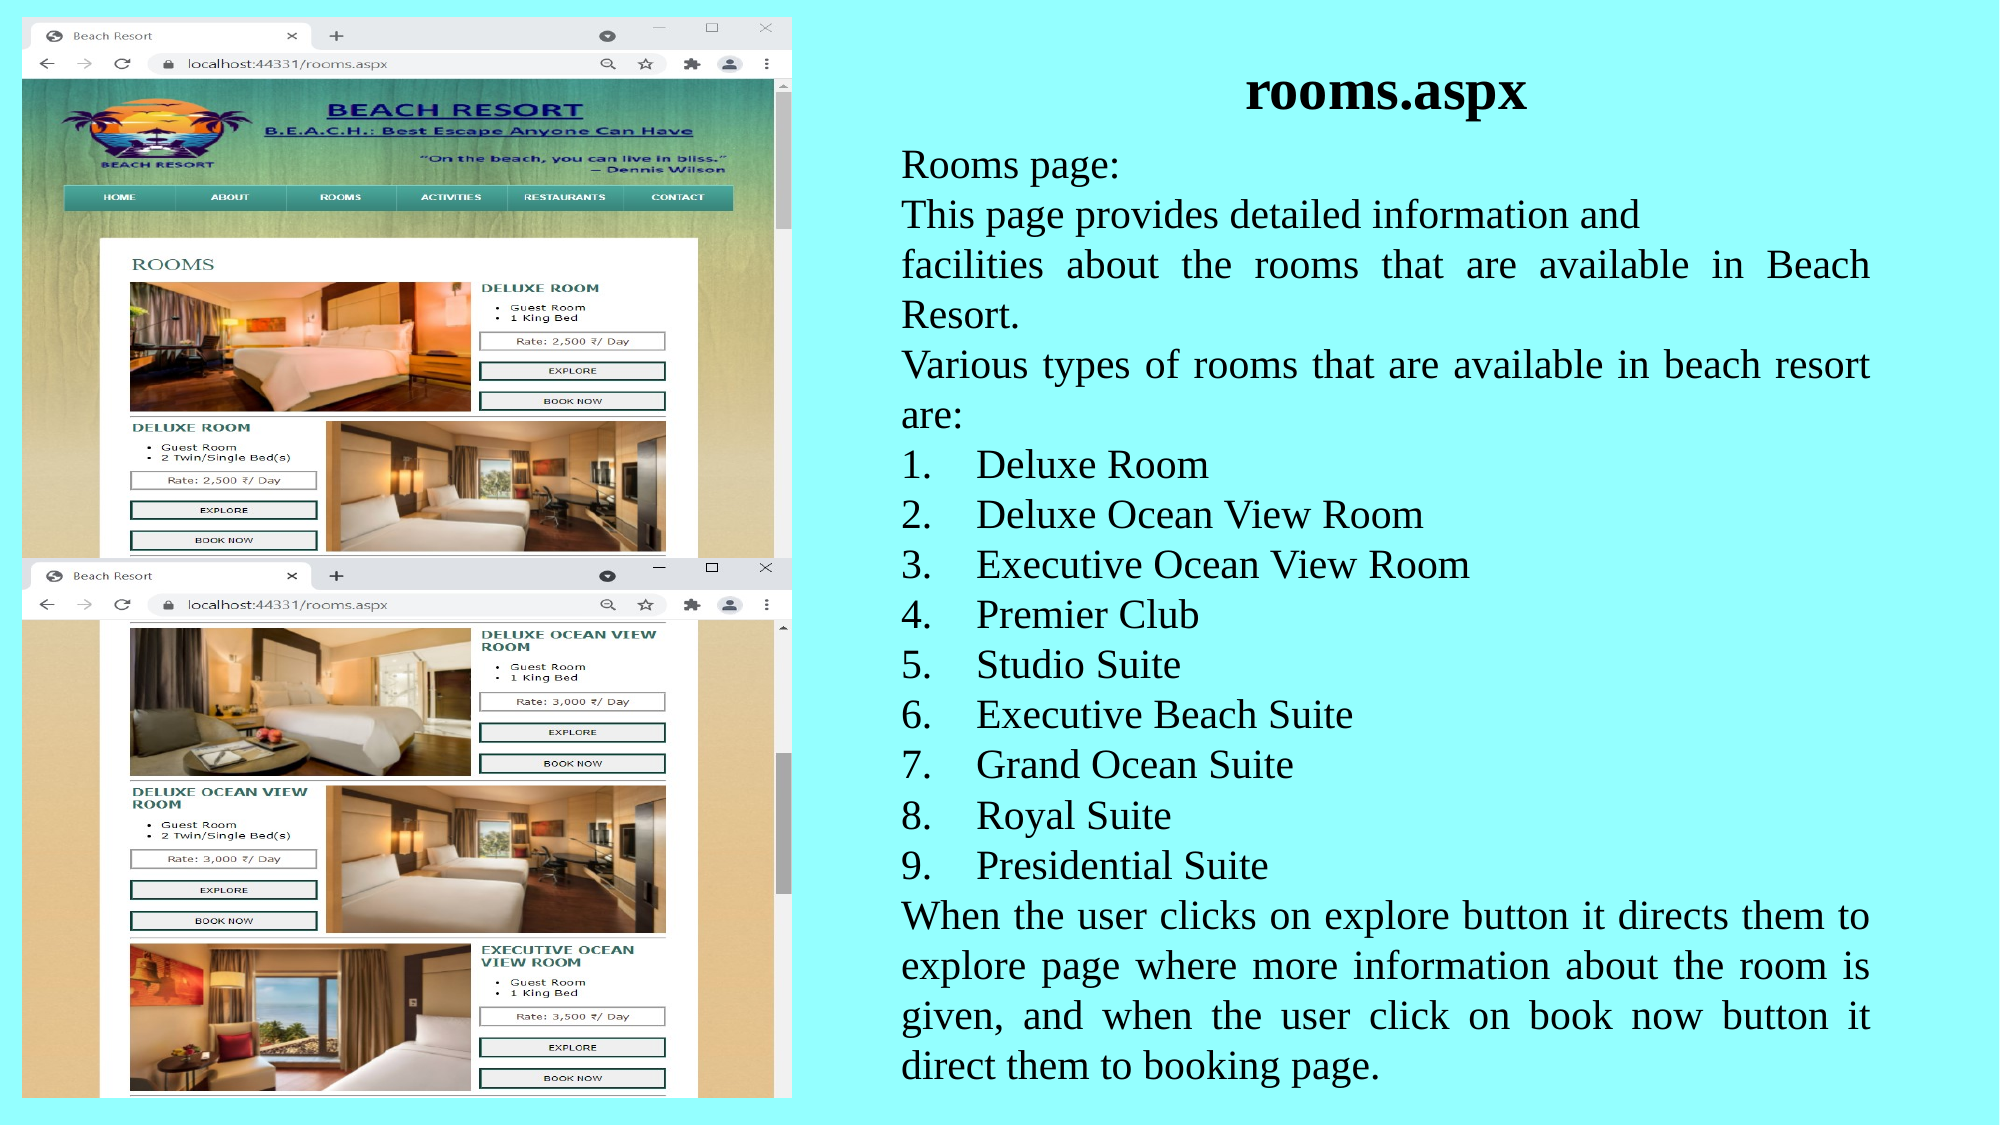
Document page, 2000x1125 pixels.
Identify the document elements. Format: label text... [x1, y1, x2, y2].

text_box rooms.aspx [886, 43, 1887, 129]
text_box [22, 17, 792, 1098]
text_box Rooms page: This page provides detailed information and facilities about the rooms that are available in Beach Resort. Various types of rooms that are available in beach resort are: Deluxe Room Deluxe Ocean View Room Executive Ocean View Room Premier Club Studio Suite Executive Beach Suite Grand Ocean Suite Royal Suite Presidential Suite When the user clicks on explore button it directs them to explore page where more information about the room is given, and when the user click on book now button it direct them to booking page. [886, 129, 1887, 1095]
